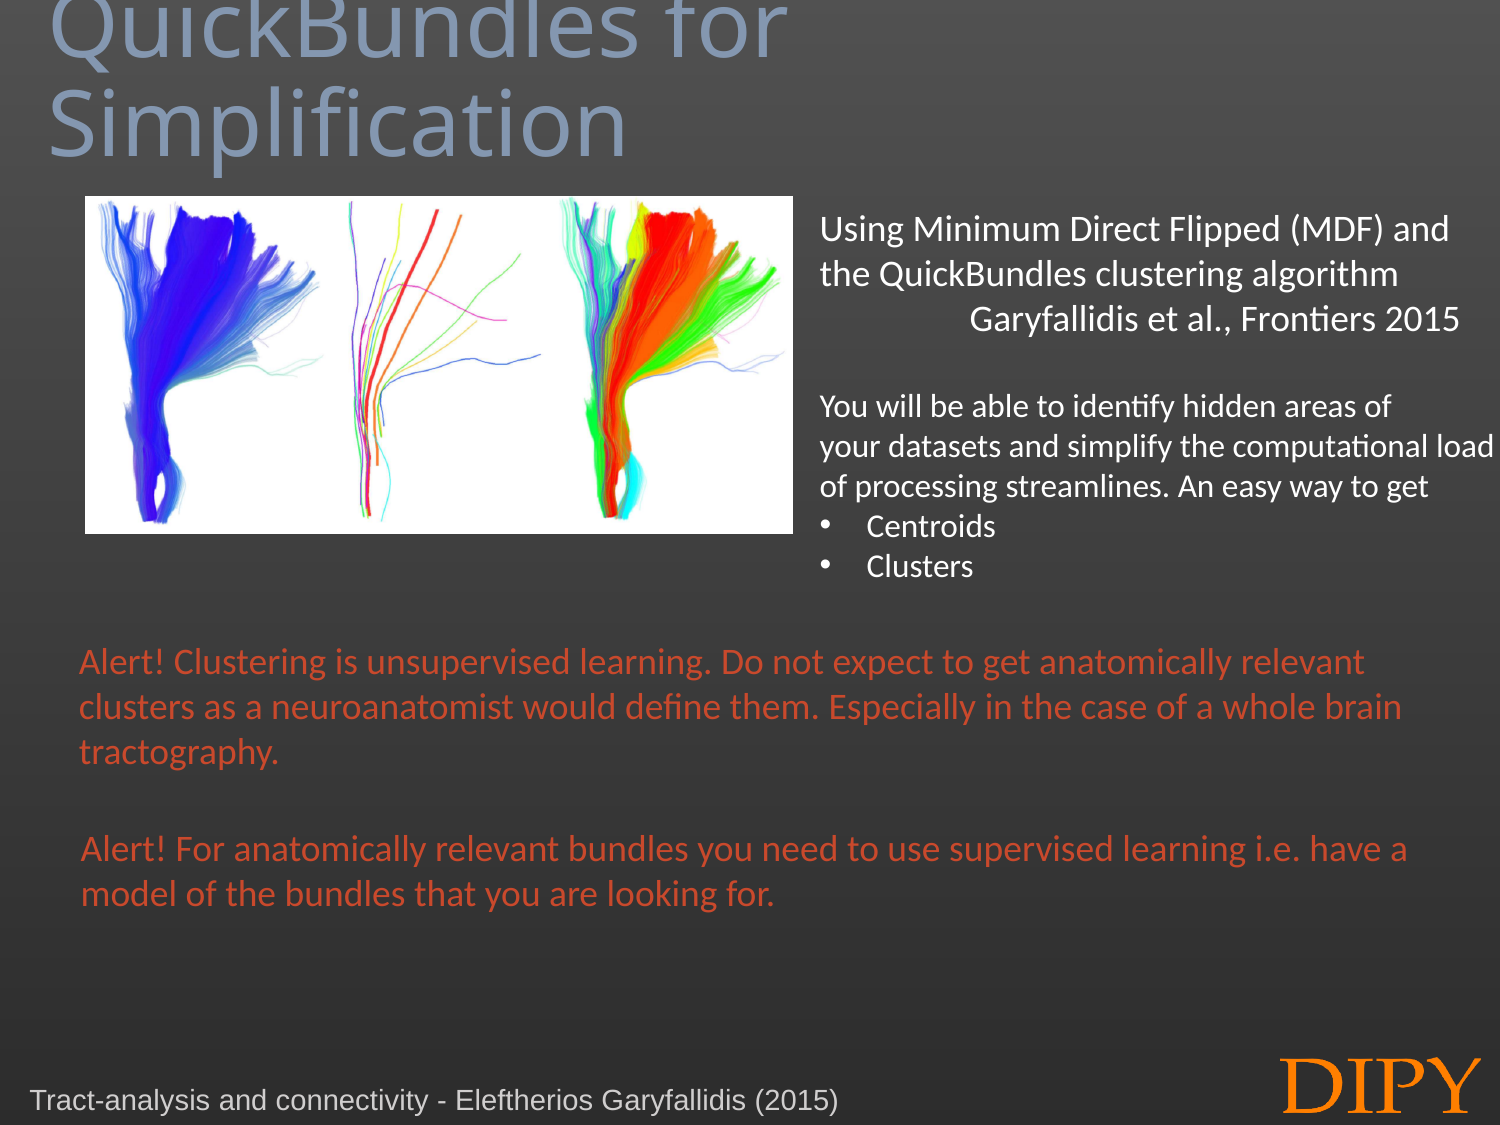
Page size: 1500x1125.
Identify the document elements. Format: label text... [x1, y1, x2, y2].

picture [1280, 1057, 1481, 1113]
text_box Alert! For anatomically relevant bundles you need to use supervised learning i.e. have a model of the bundles that you are looking for. [65, 816, 1426, 922]
text_box Tract-analysis and connectivity - Eleftherios Garyfallidis (2015) [14, 1073, 1150, 1124]
text_box Using Minimum Direct Flipped (MDF) and the QuickBundles clustering algorithm Garyfallidis et al., Frontiers 2015 You will be able to identify hidden areas of your datasets and simplify the computational load of of processing streamlines. An easy way to get Centroids Clusters [804, 196, 1500, 592]
picture [85, 196, 793, 534]
title QuickBundles for Simplification [32, 4, 1290, 151]
text_box Alert! Clustering is unsupervised learning. Do not expect to get anatomically relevant clusters as a neuroanatomist would define them. Especially in the case of a whole brain tractography. [64, 629, 1424, 780]
